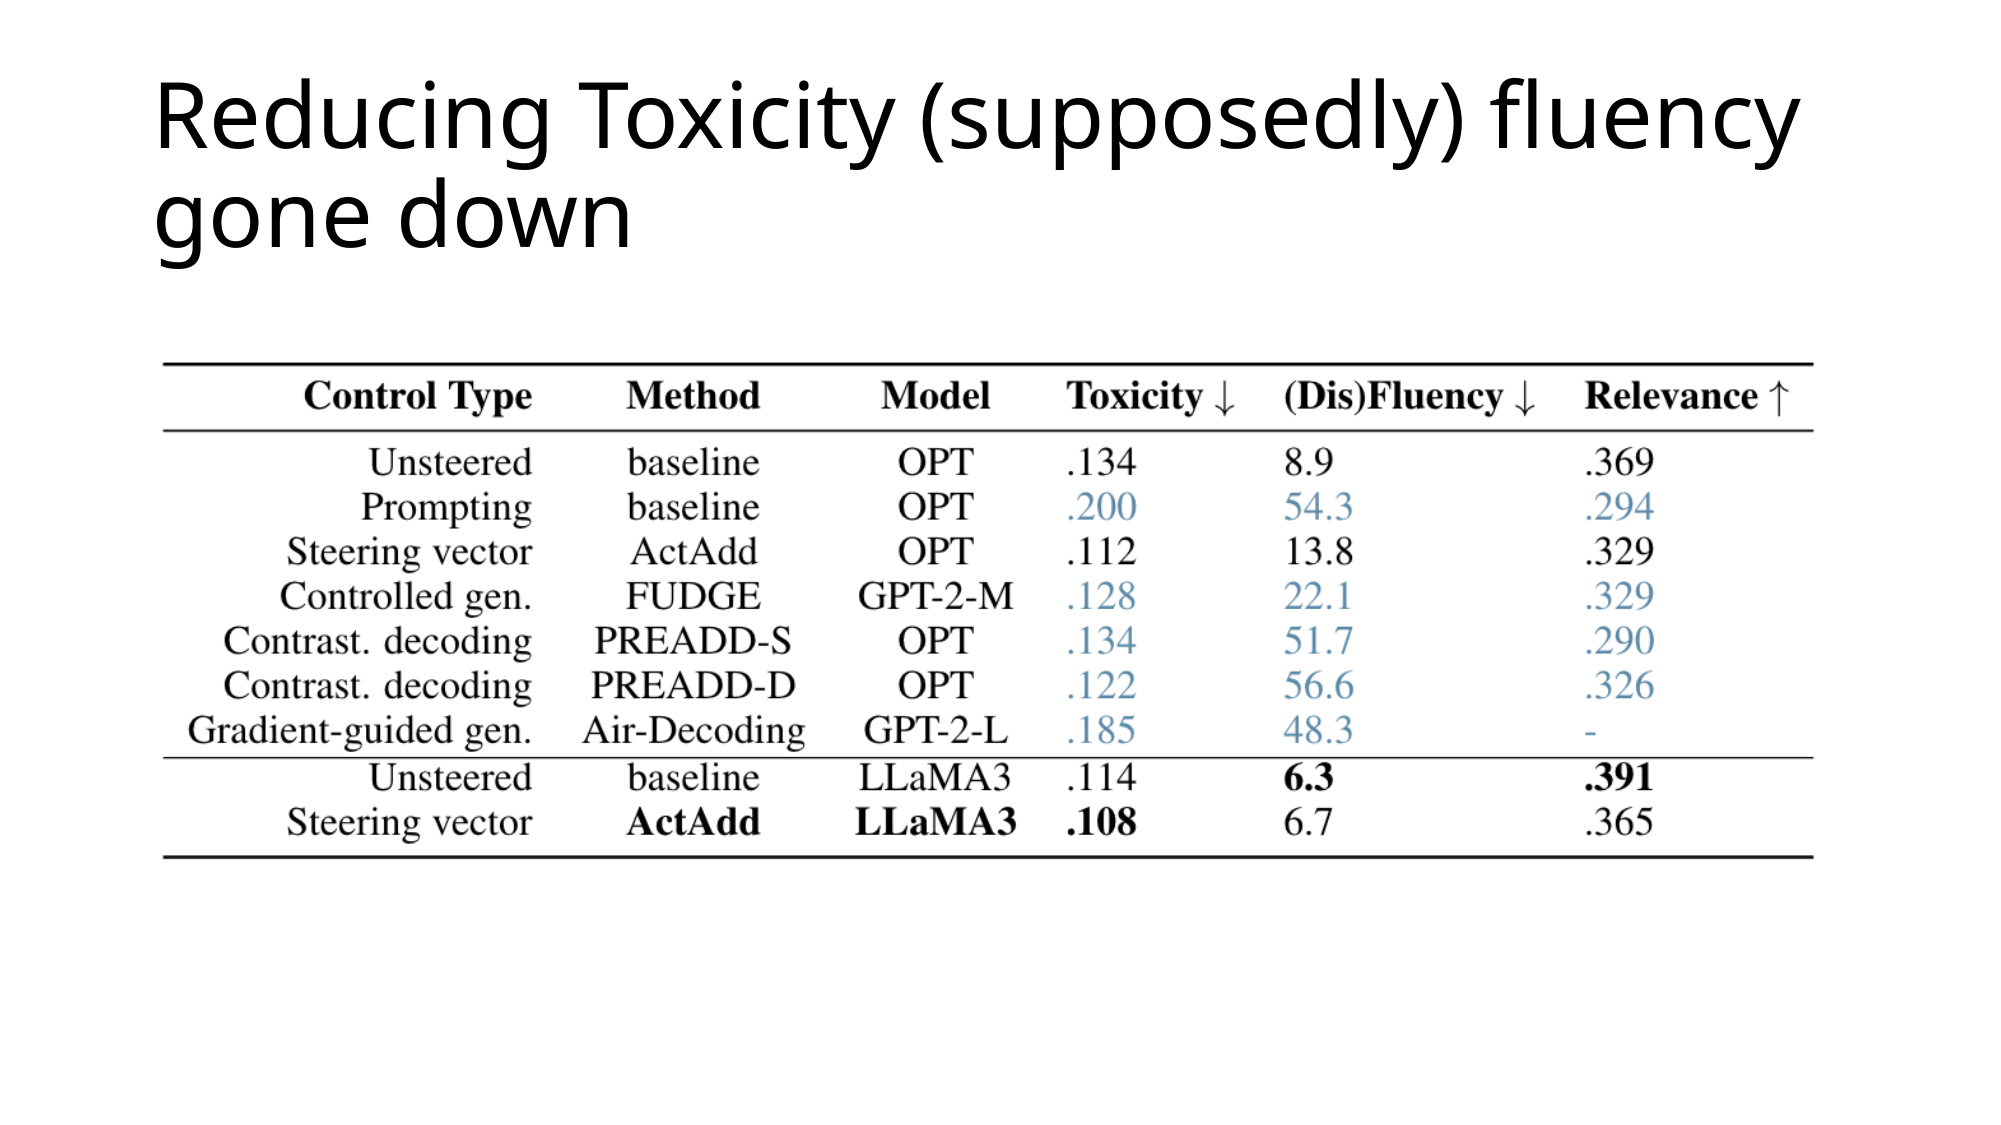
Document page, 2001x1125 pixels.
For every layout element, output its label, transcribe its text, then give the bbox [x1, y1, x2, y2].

title Reducing Toxicity (supposedly) fluency gone down [137, 59, 1863, 278]
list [137, 336, 1863, 886]
